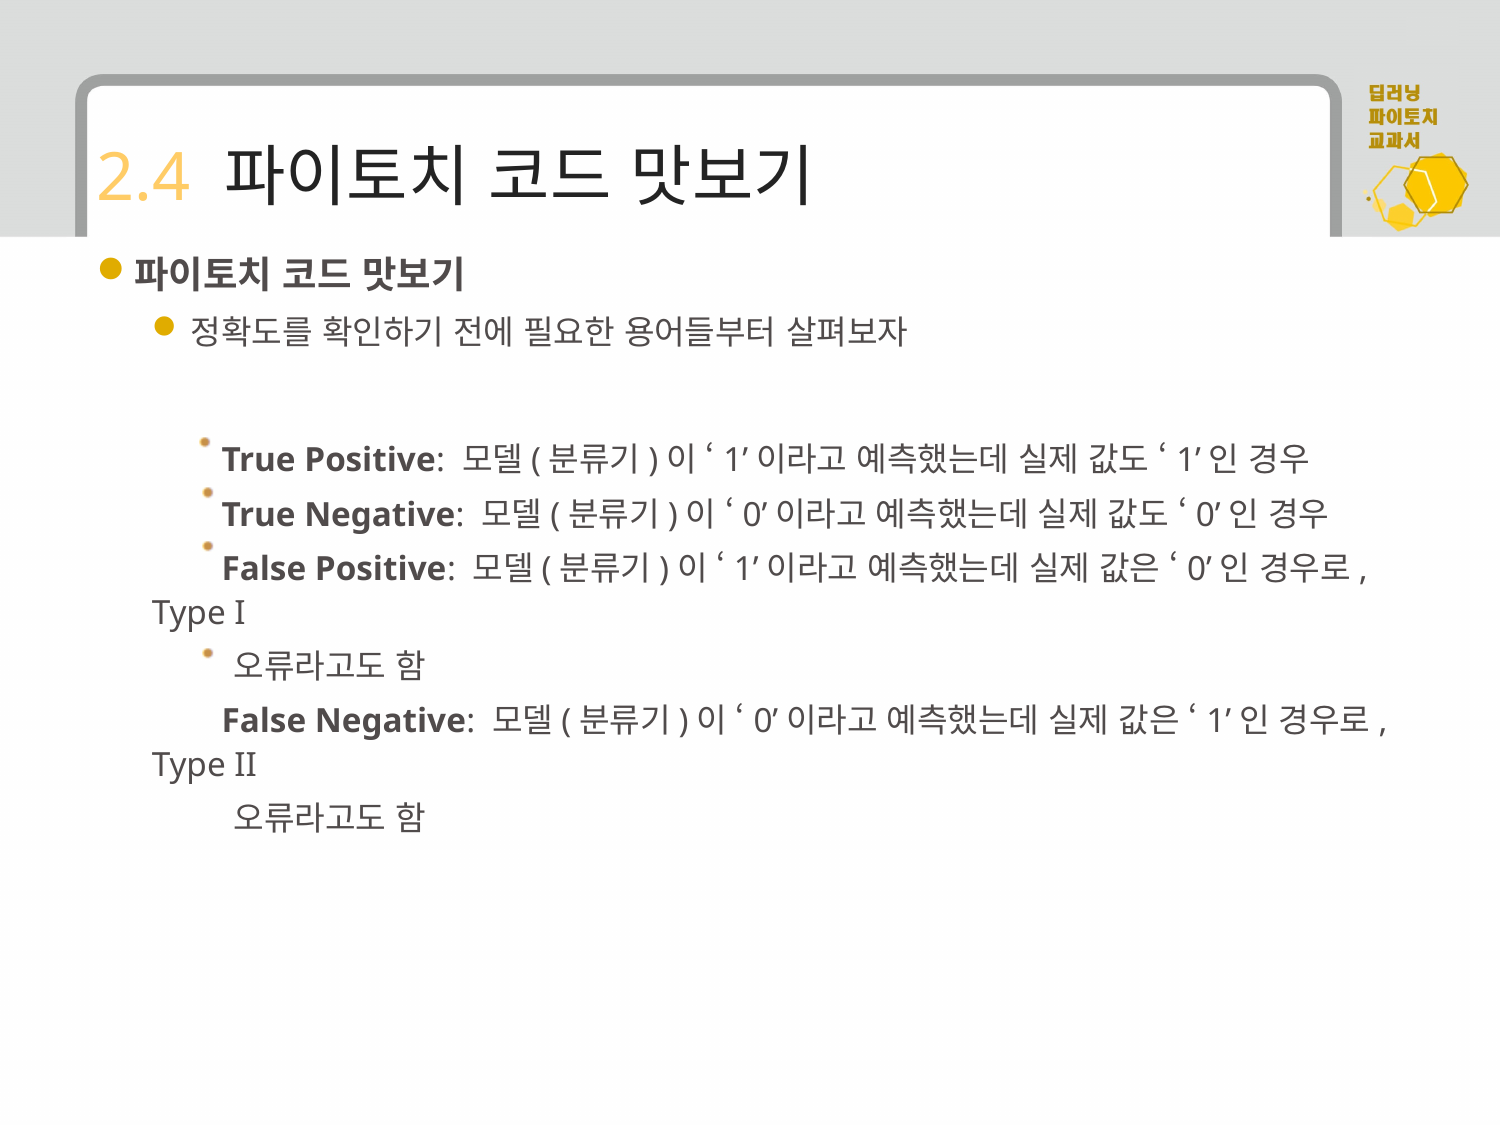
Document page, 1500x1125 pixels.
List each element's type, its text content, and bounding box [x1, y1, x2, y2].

list 파이토치 코드 맛보기 정확도를 확인하기 전에 필요한 용어들부터 살펴보자 True Positive: 모델(분류기)이 ‘1’이라고 예측했는데 실제 값도 ‘1’인 경우 True Negative: 모델(분류기)이 ‘0’이라고 예측했는데 실제 값도 ‘0’인 경우 False Positive: 모델(분류기)이 ‘1’이라고 예측했는데 실제 값은 ‘0’인 경우로, Type I 오류라고도 함 False Negative: 모델(분류기)이 ‘0’이라고 예측했는데 실제 값은 ‘1’인 경우로, Type II 오류라고도 함 [81, 239, 1431, 1054]
title 2.4 파이토치 코드 맛보기 [81, 90, 1412, 222]
picture [0, 0, 1500, 1125]
